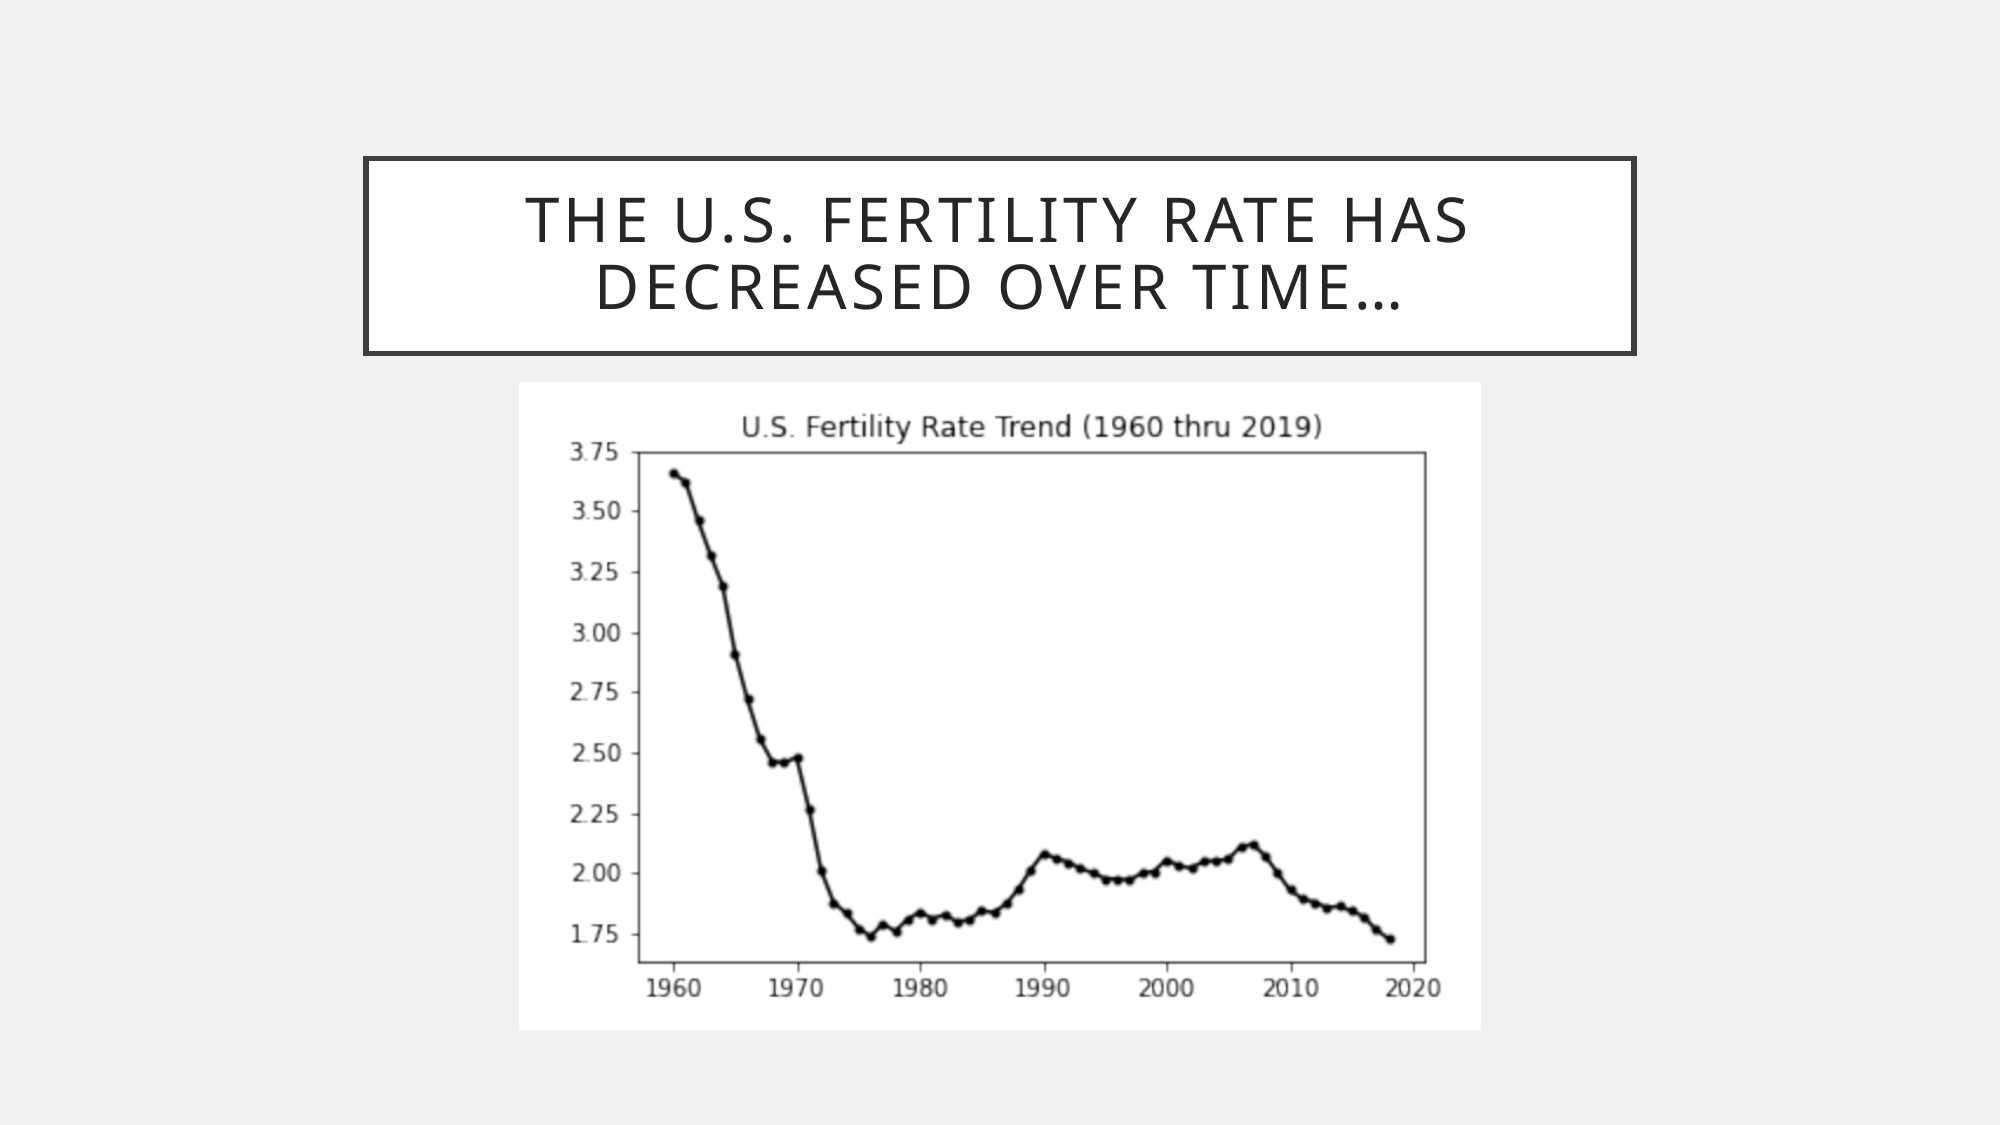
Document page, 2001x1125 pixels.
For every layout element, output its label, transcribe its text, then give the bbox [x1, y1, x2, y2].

picture [519, 382, 1481, 1030]
title The U.S. fertility rate has decreased over time… [363, 156, 1637, 356]
